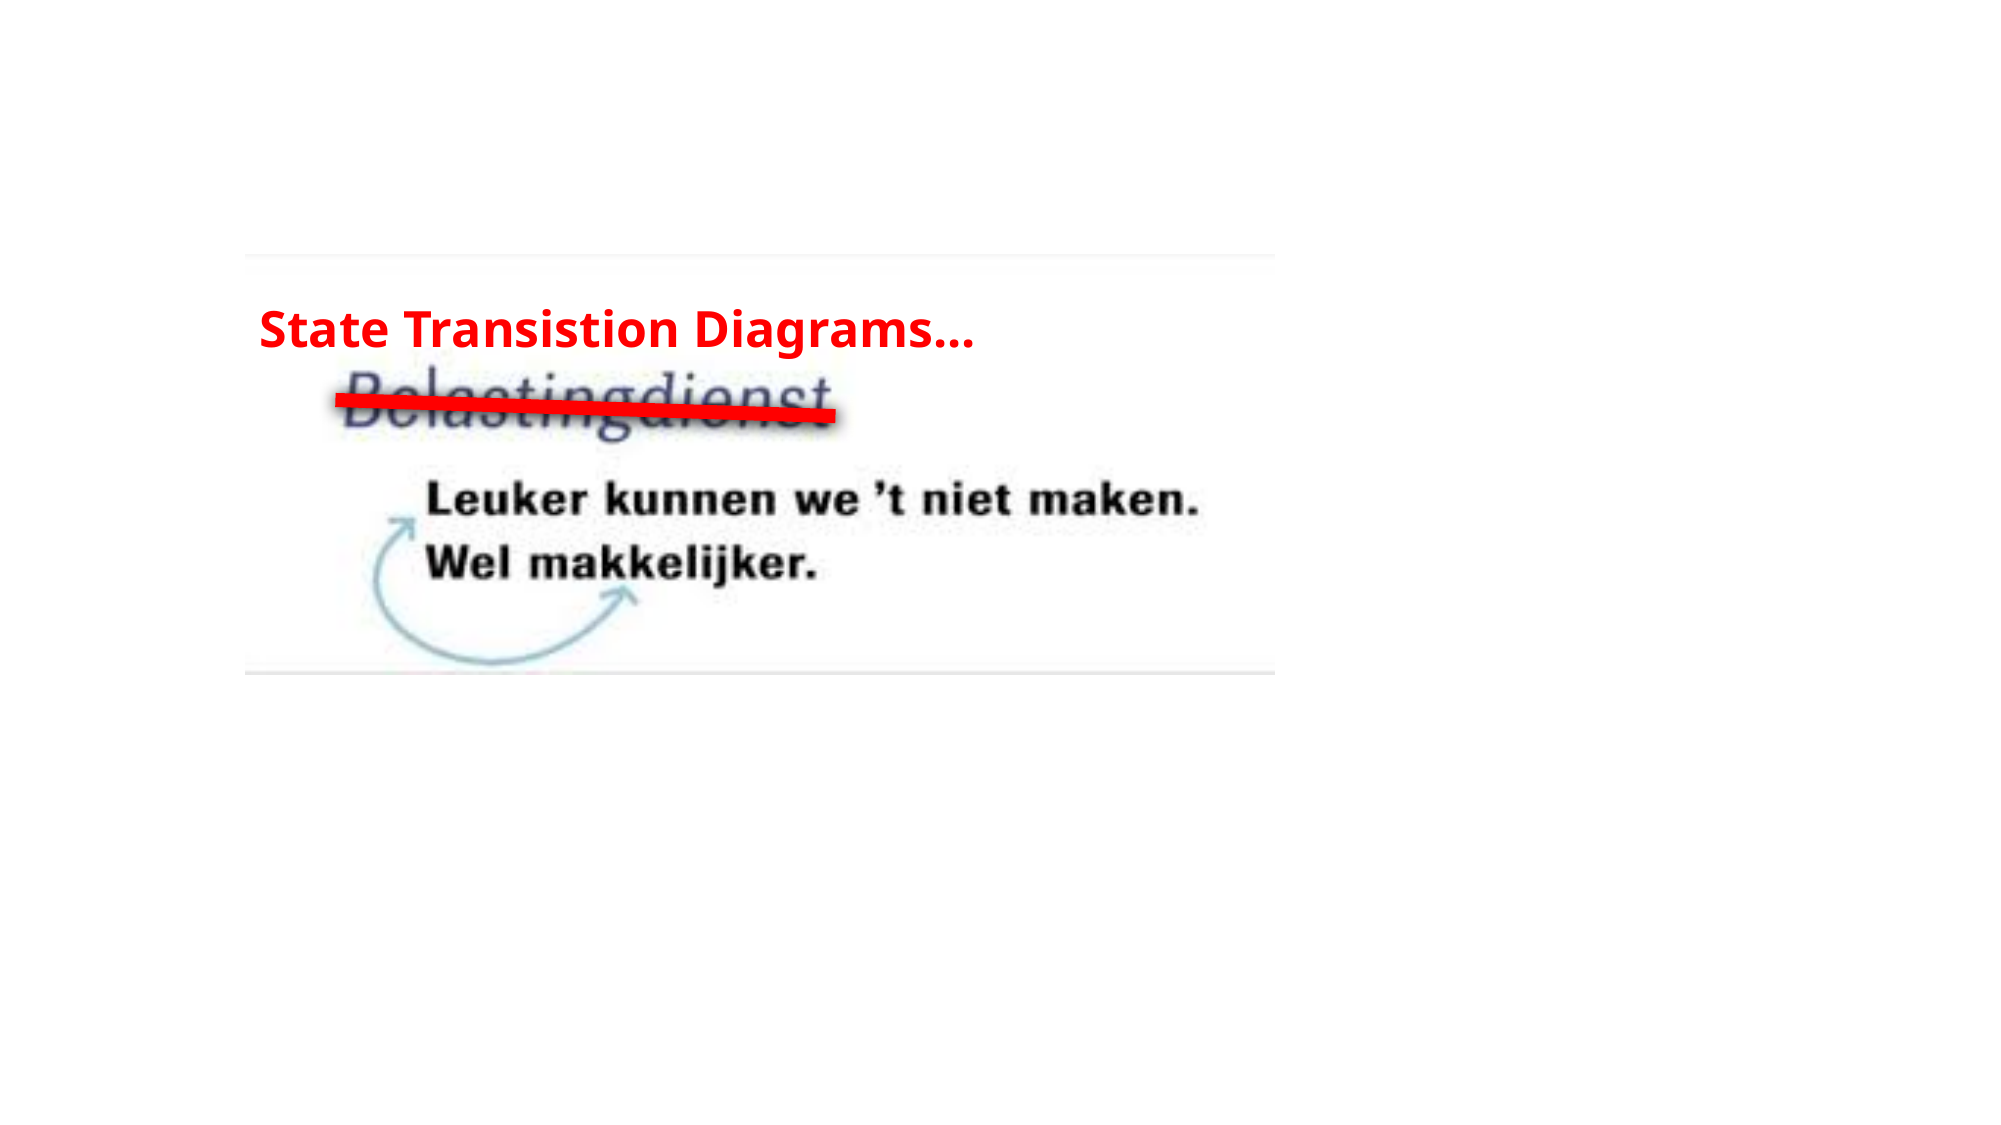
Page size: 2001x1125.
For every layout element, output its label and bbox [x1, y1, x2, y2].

text_box [334, 399, 836, 417]
picture [244, 254, 1275, 675]
